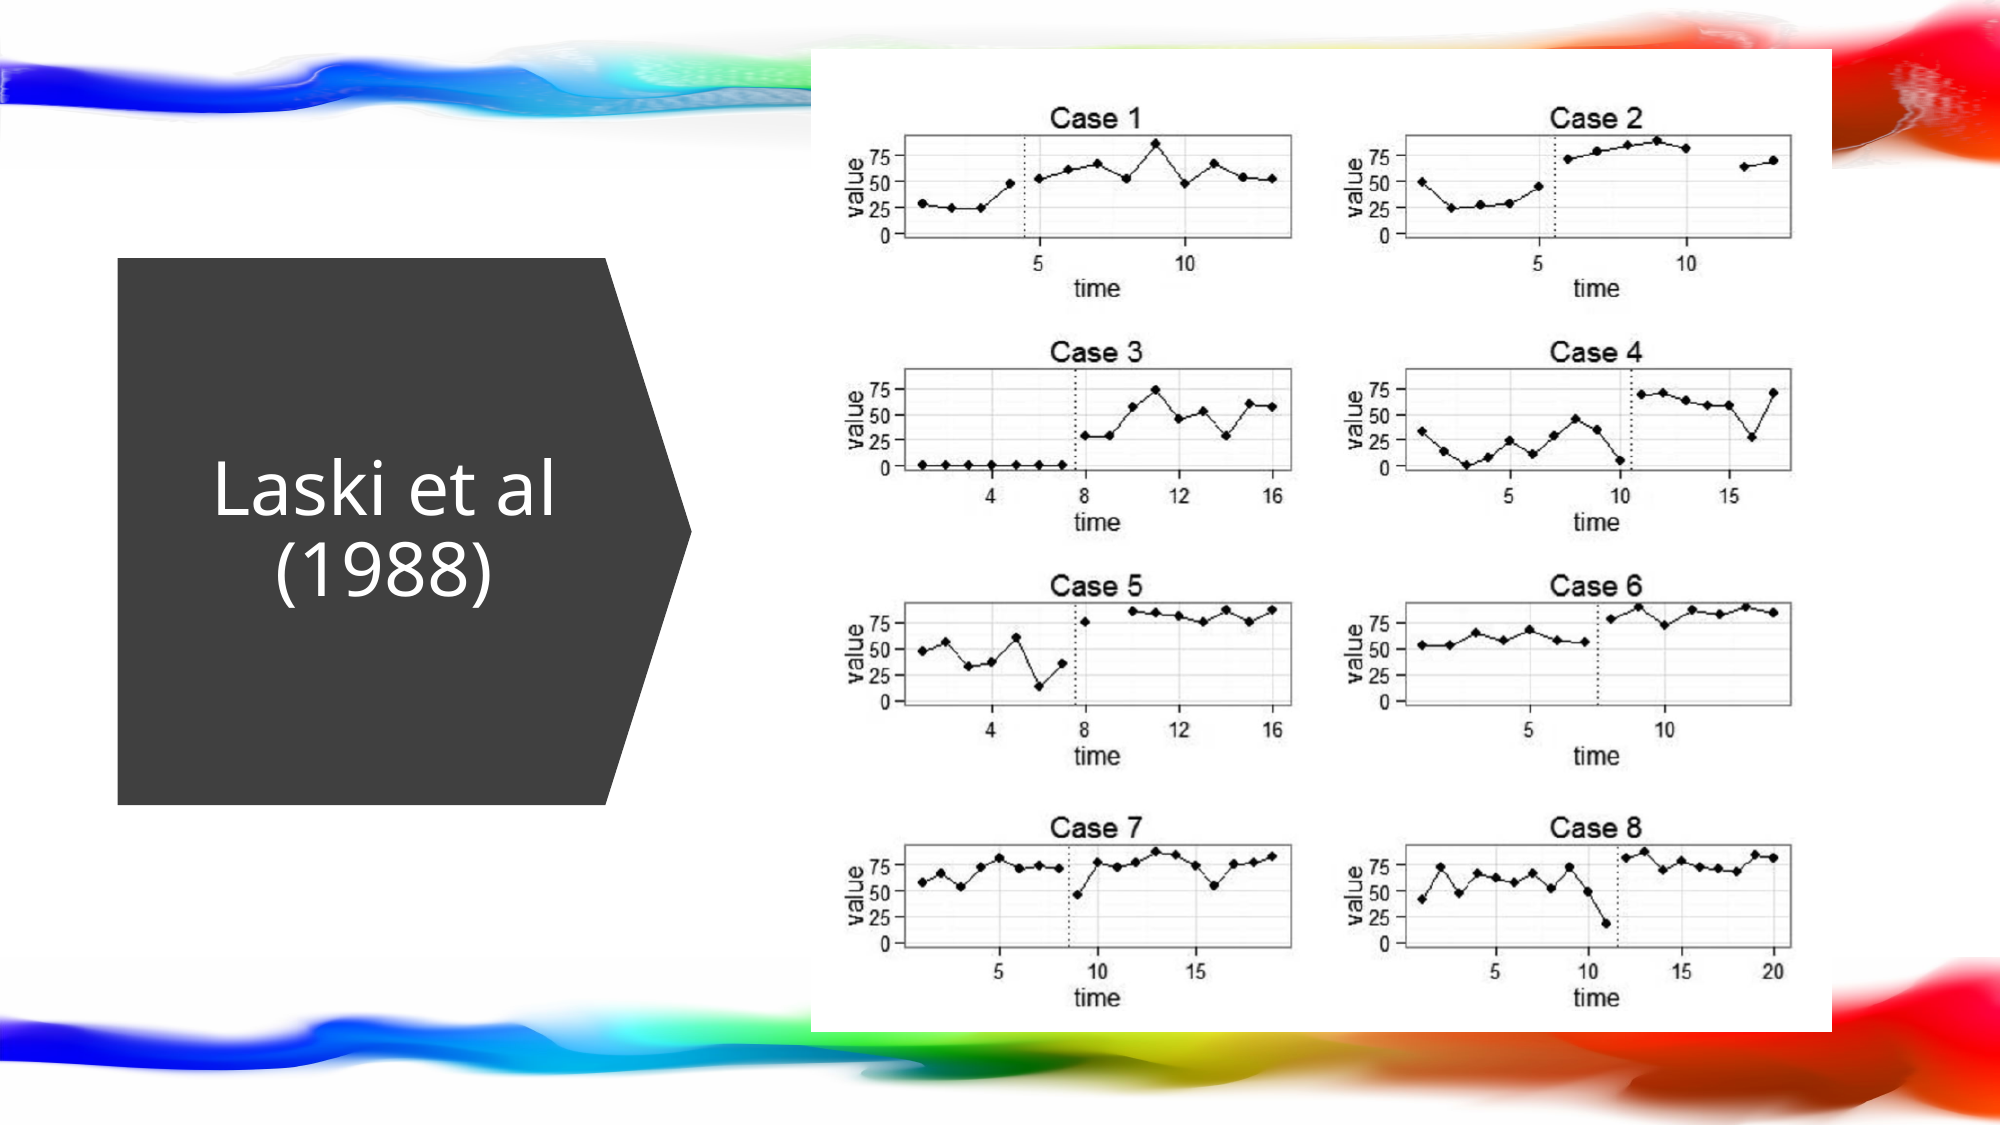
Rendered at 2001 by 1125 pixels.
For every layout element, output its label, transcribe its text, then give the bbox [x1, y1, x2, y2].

picture [0, 0, 2000, 1125]
title Laski et al (1988) [168, 322, 601, 741]
text_box [116, 257, 693, 807]
